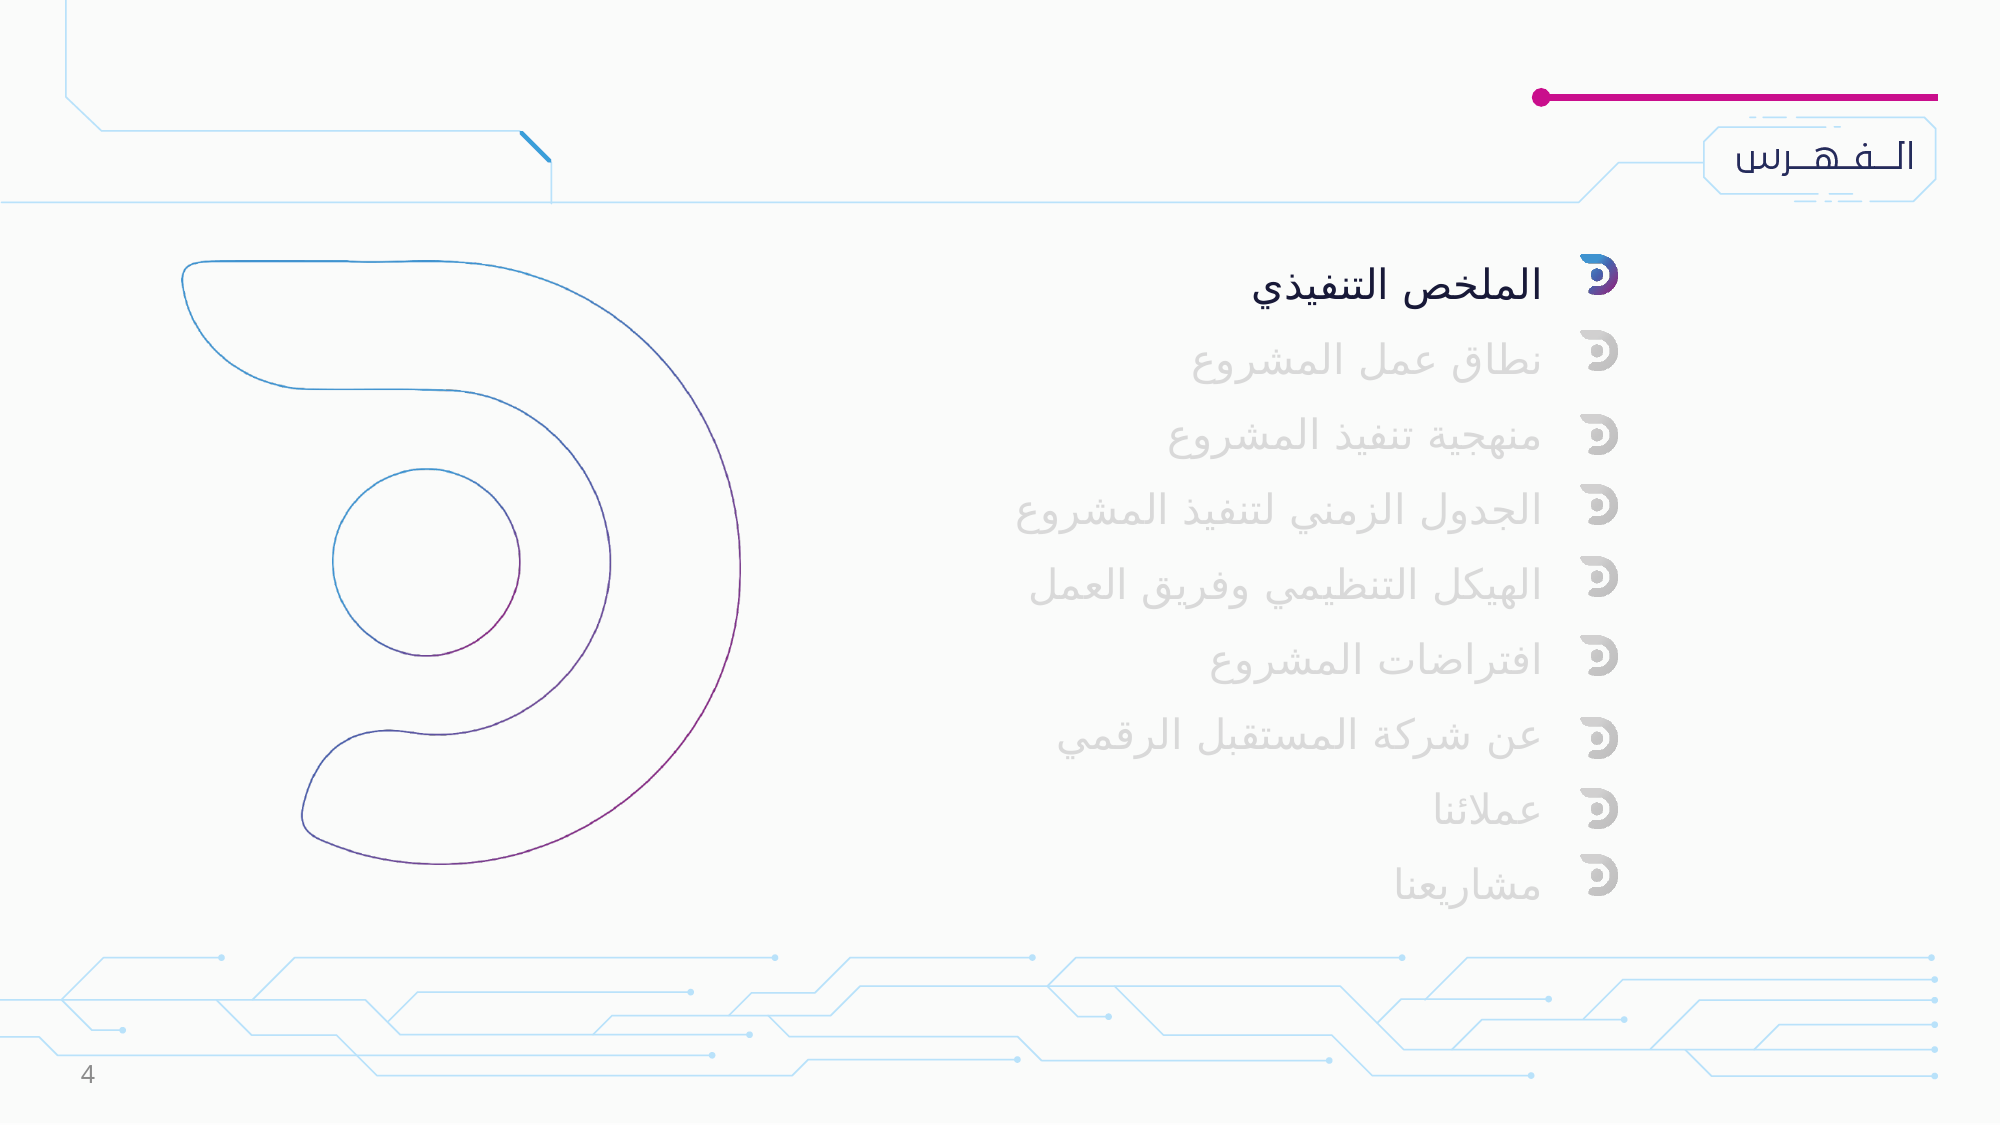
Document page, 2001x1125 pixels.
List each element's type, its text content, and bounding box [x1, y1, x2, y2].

picture [0, 0, 2000, 1125]
text_box الملخص التنفيذي نطاق عمل المشروع منهجية تنفيذ المشروع الجدول الزمني لتنفيذ المشروع الهيكل التنظيمي وفريق العمل افتراضات المشروع عن شركة المستقبل الرقمي عملائنا مشاريعنا [769, 225, 1558, 915]
text_box 4 [45, 1045, 131, 1106]
